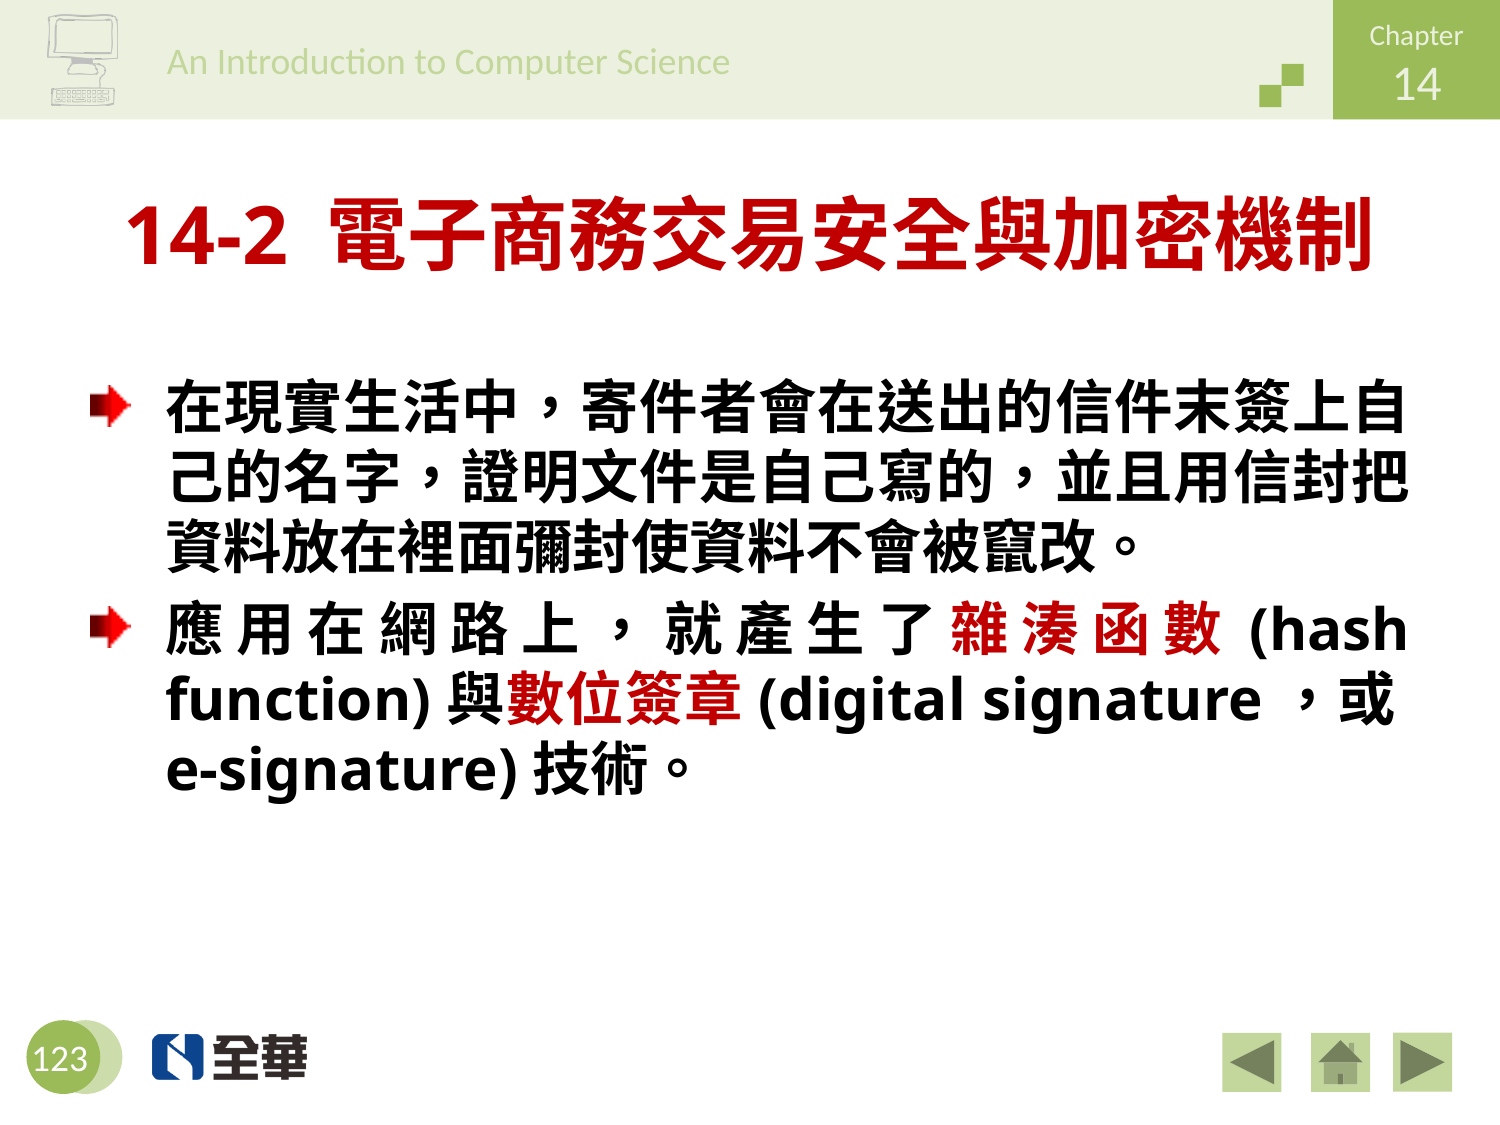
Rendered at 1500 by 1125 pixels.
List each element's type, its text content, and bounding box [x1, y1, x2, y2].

title 14-2 電子商務交易安全與加密機制 [75, 138, 1425, 327]
picture [90, 606, 131, 648]
picture [47, 14, 118, 106]
picture [90, 385, 131, 427]
picture [152, 1034, 307, 1080]
list 在現實生活中，寄件者會在送出的信件末簽上自己的名字，證明文件是自己寫的，並且用信封把資料放在裡面彌封使資料不會被竄改。 應用在網路上，就產生了雜湊函數(hash function)與數位簽章(digital signature，或e-signature)技術。 [75, 363, 1425, 1005]
